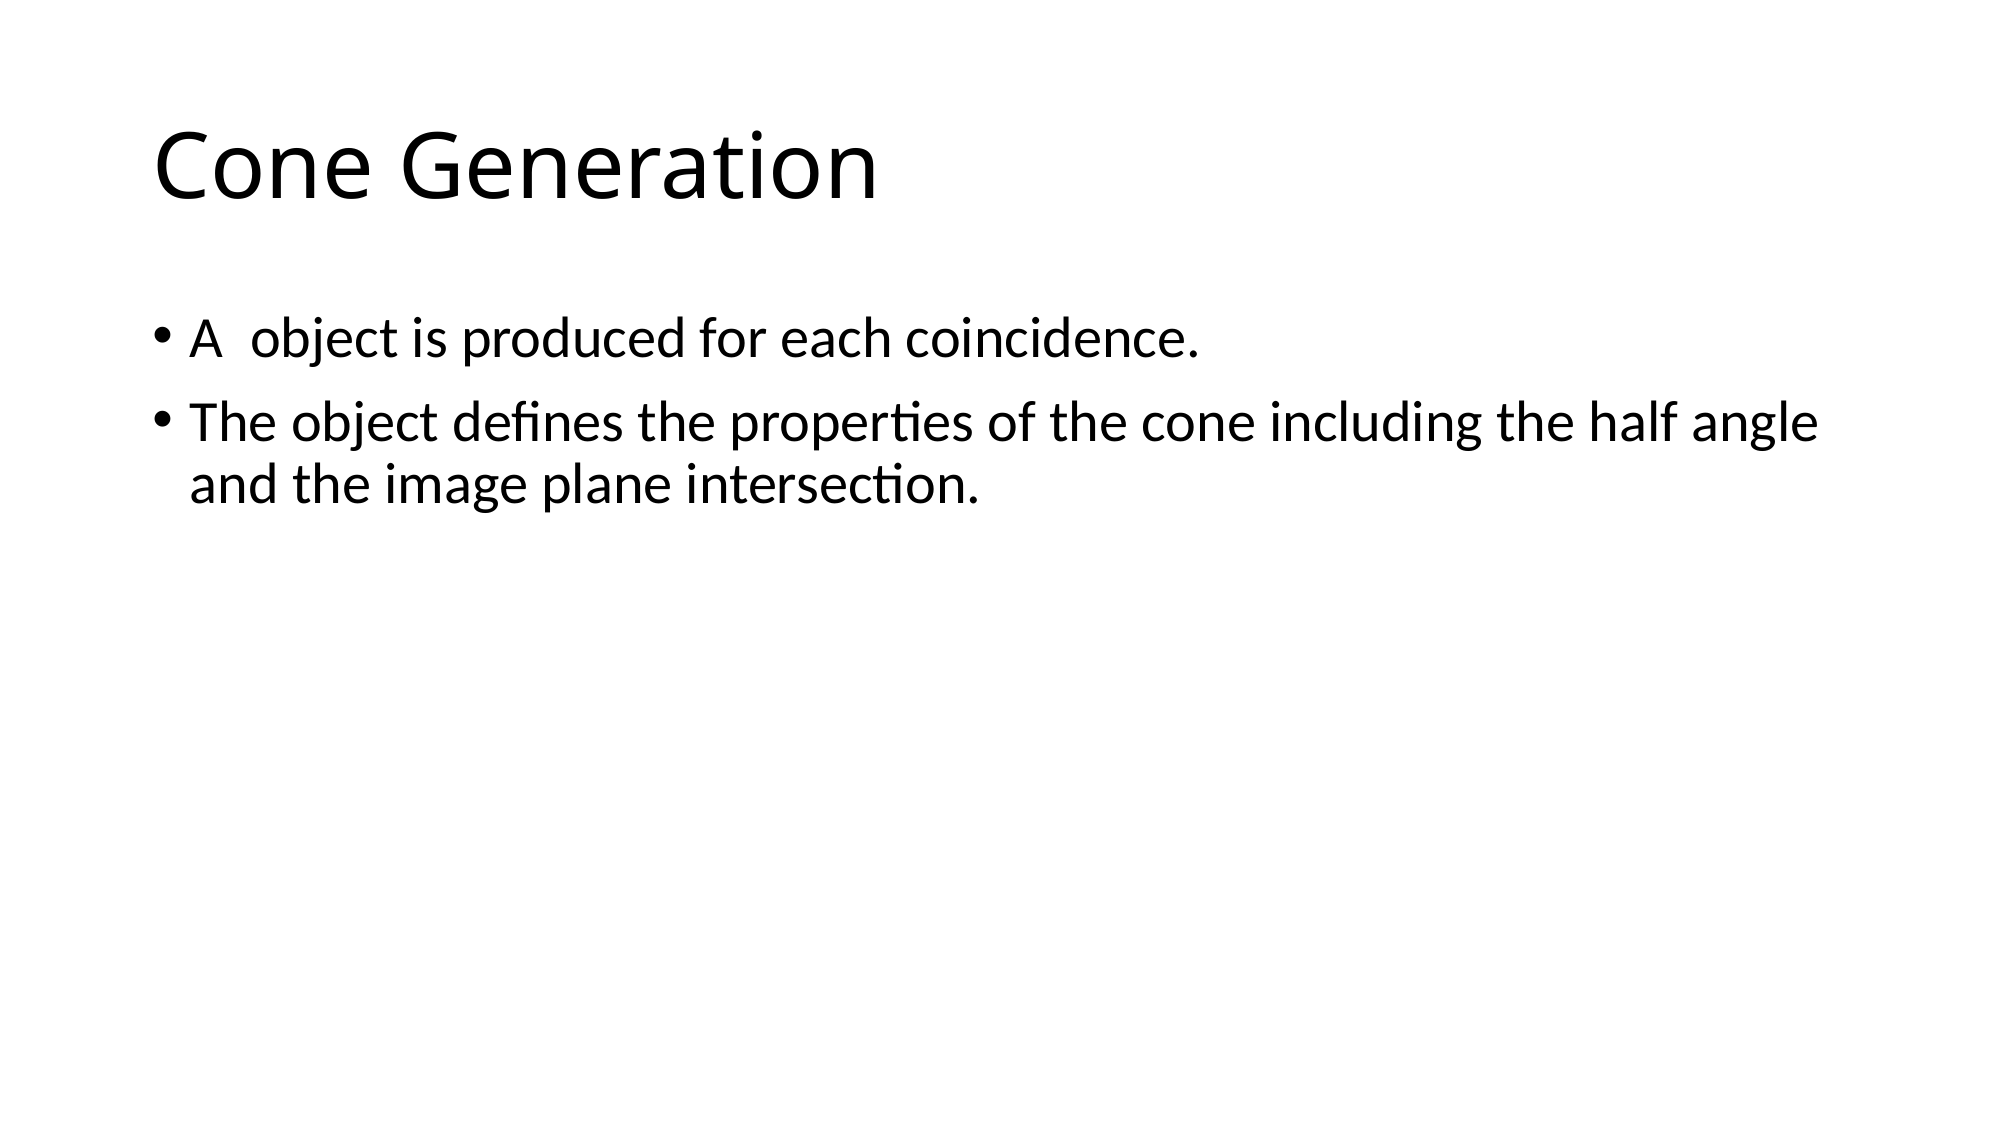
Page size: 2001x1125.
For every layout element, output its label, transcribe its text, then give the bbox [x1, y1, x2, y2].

title Cone Generation [137, 59, 1863, 278]
